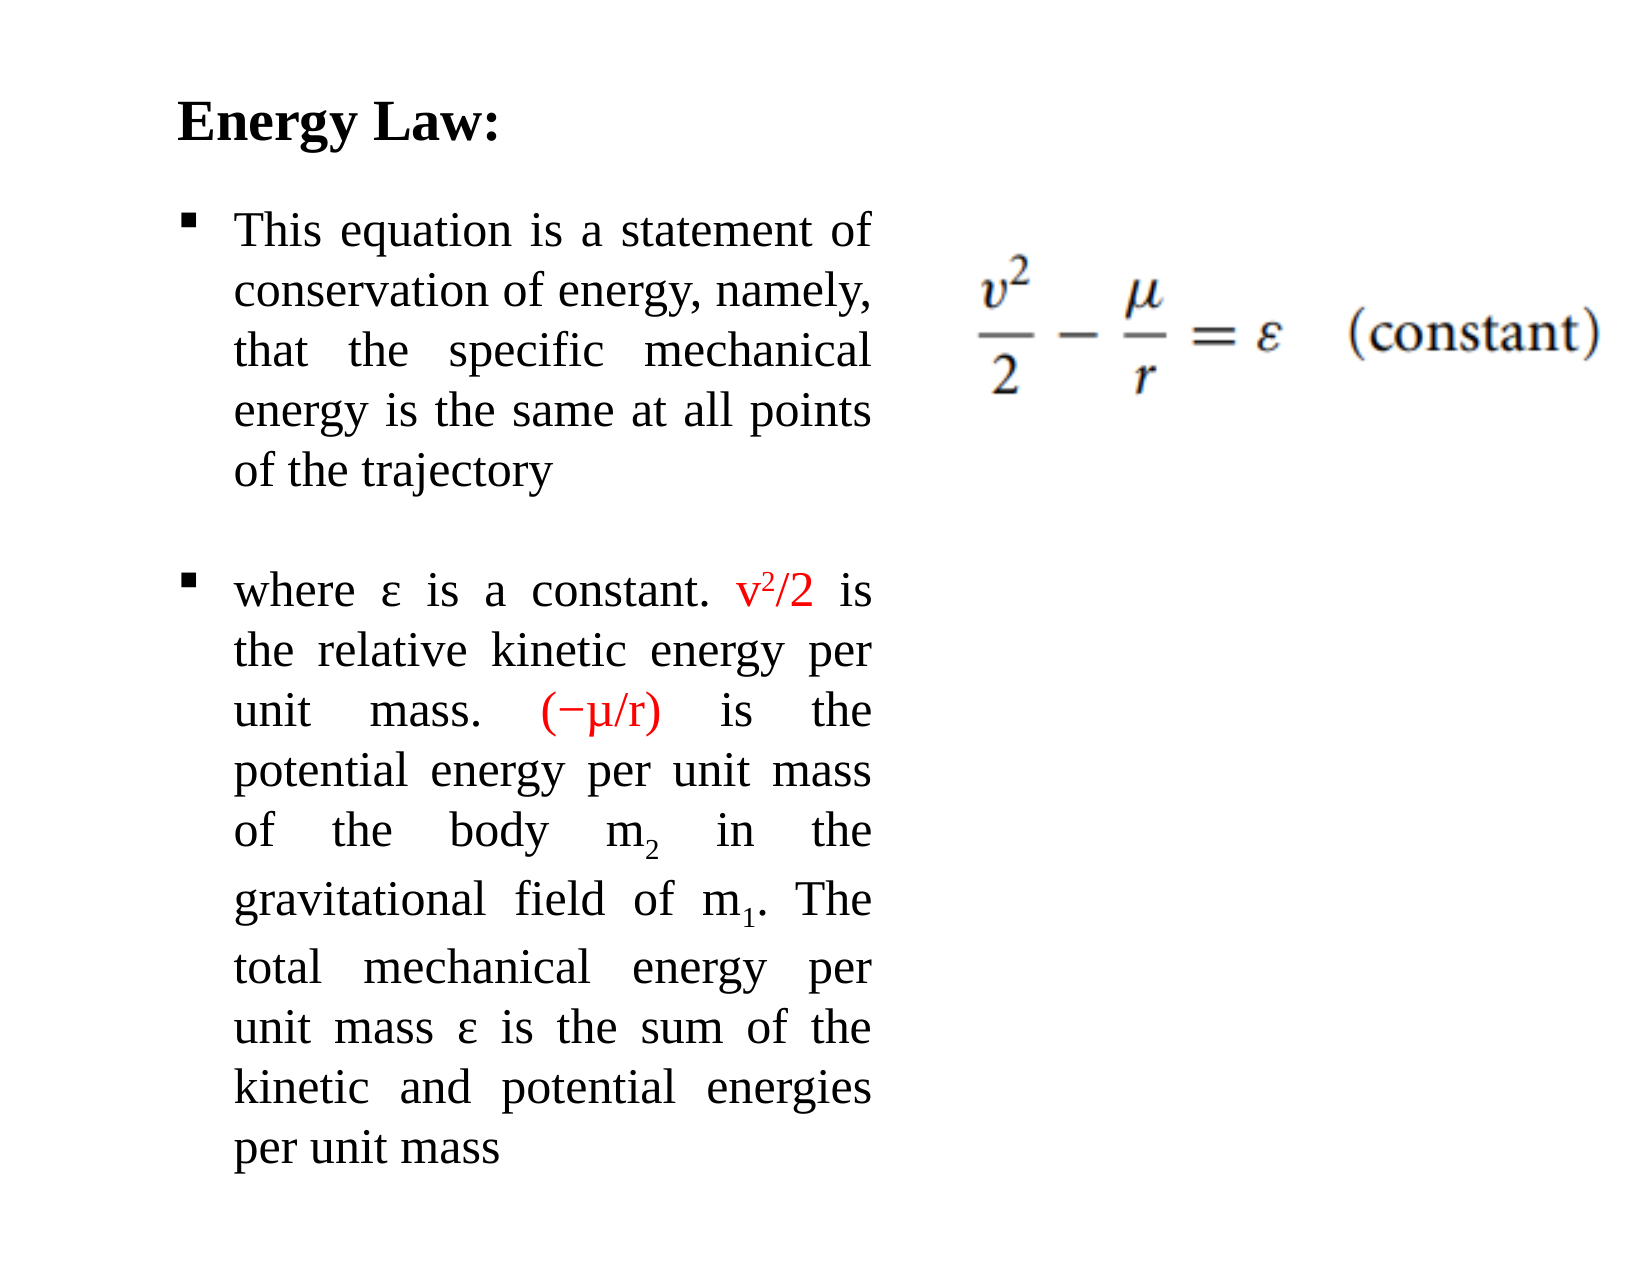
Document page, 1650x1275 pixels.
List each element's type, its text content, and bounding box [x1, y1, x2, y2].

text_box This equation is a statement of conservation of energy, namely, that the specific mechanical energy is the same at all points of the trajectory where ε is a constant. v2/2 is the relative kinetic energy per unit mass. (−µ/r) is the potential energy per unit mass of the body m2 in the gravitational field of m1. The total mechanical energy per unit mass ε is the sum of the kinetic and potential energies per unit mass [162, 189, 888, 1181]
picture [924, 237, 1613, 440]
text_box Energy Law: [162, 75, 850, 160]
